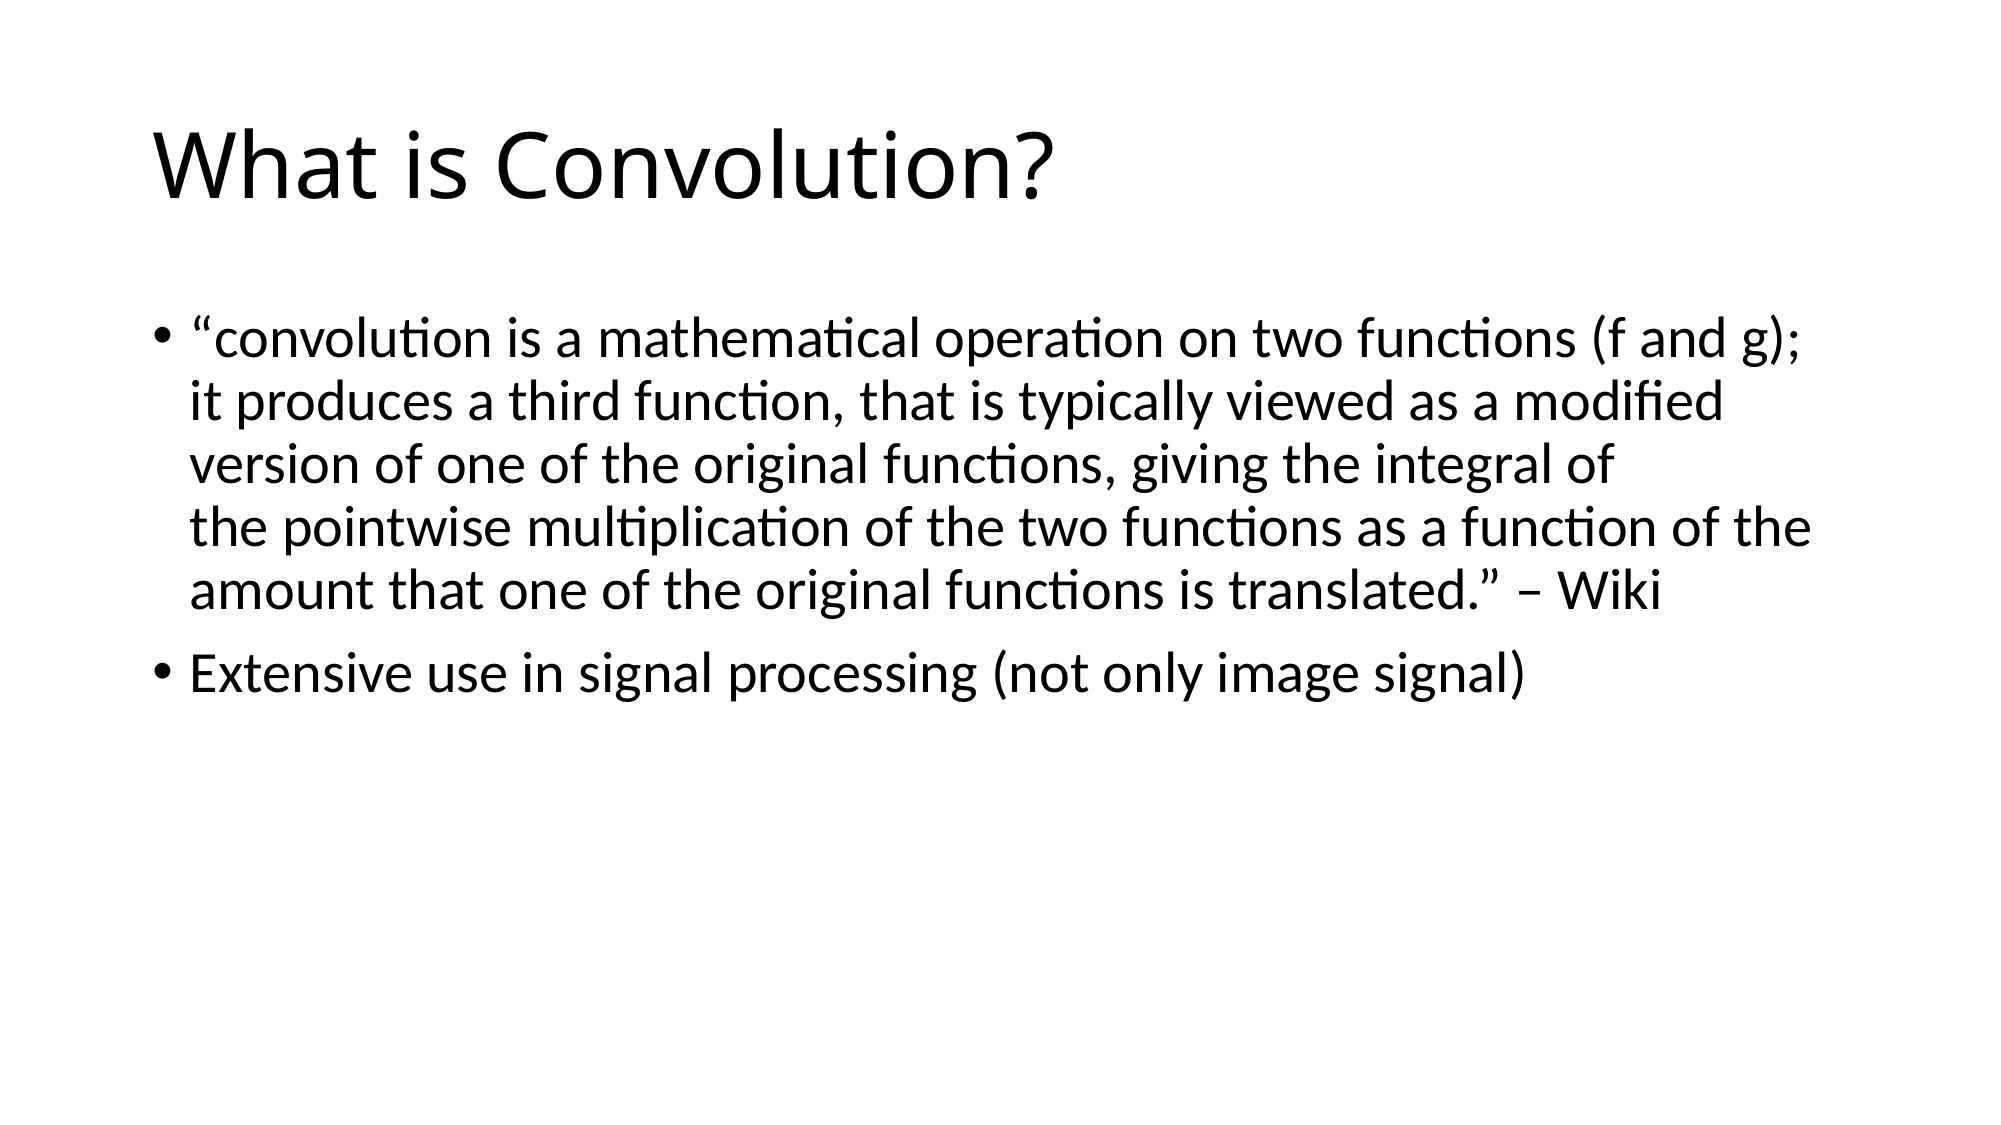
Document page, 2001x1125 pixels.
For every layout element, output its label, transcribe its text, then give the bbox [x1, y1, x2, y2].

list “convolution is a mathematical operation on two functions (f and g); it produces a third function, that is typically viewed as a modified version of one of the original functions, giving the integral of the pointwise multiplication of the two functions as a function of the amount that one of the original functions is translated.” – Wiki Extensive use in signal processing (not only image signal) [137, 299, 1863, 1014]
title What is Convolution? [137, 59, 1863, 278]
